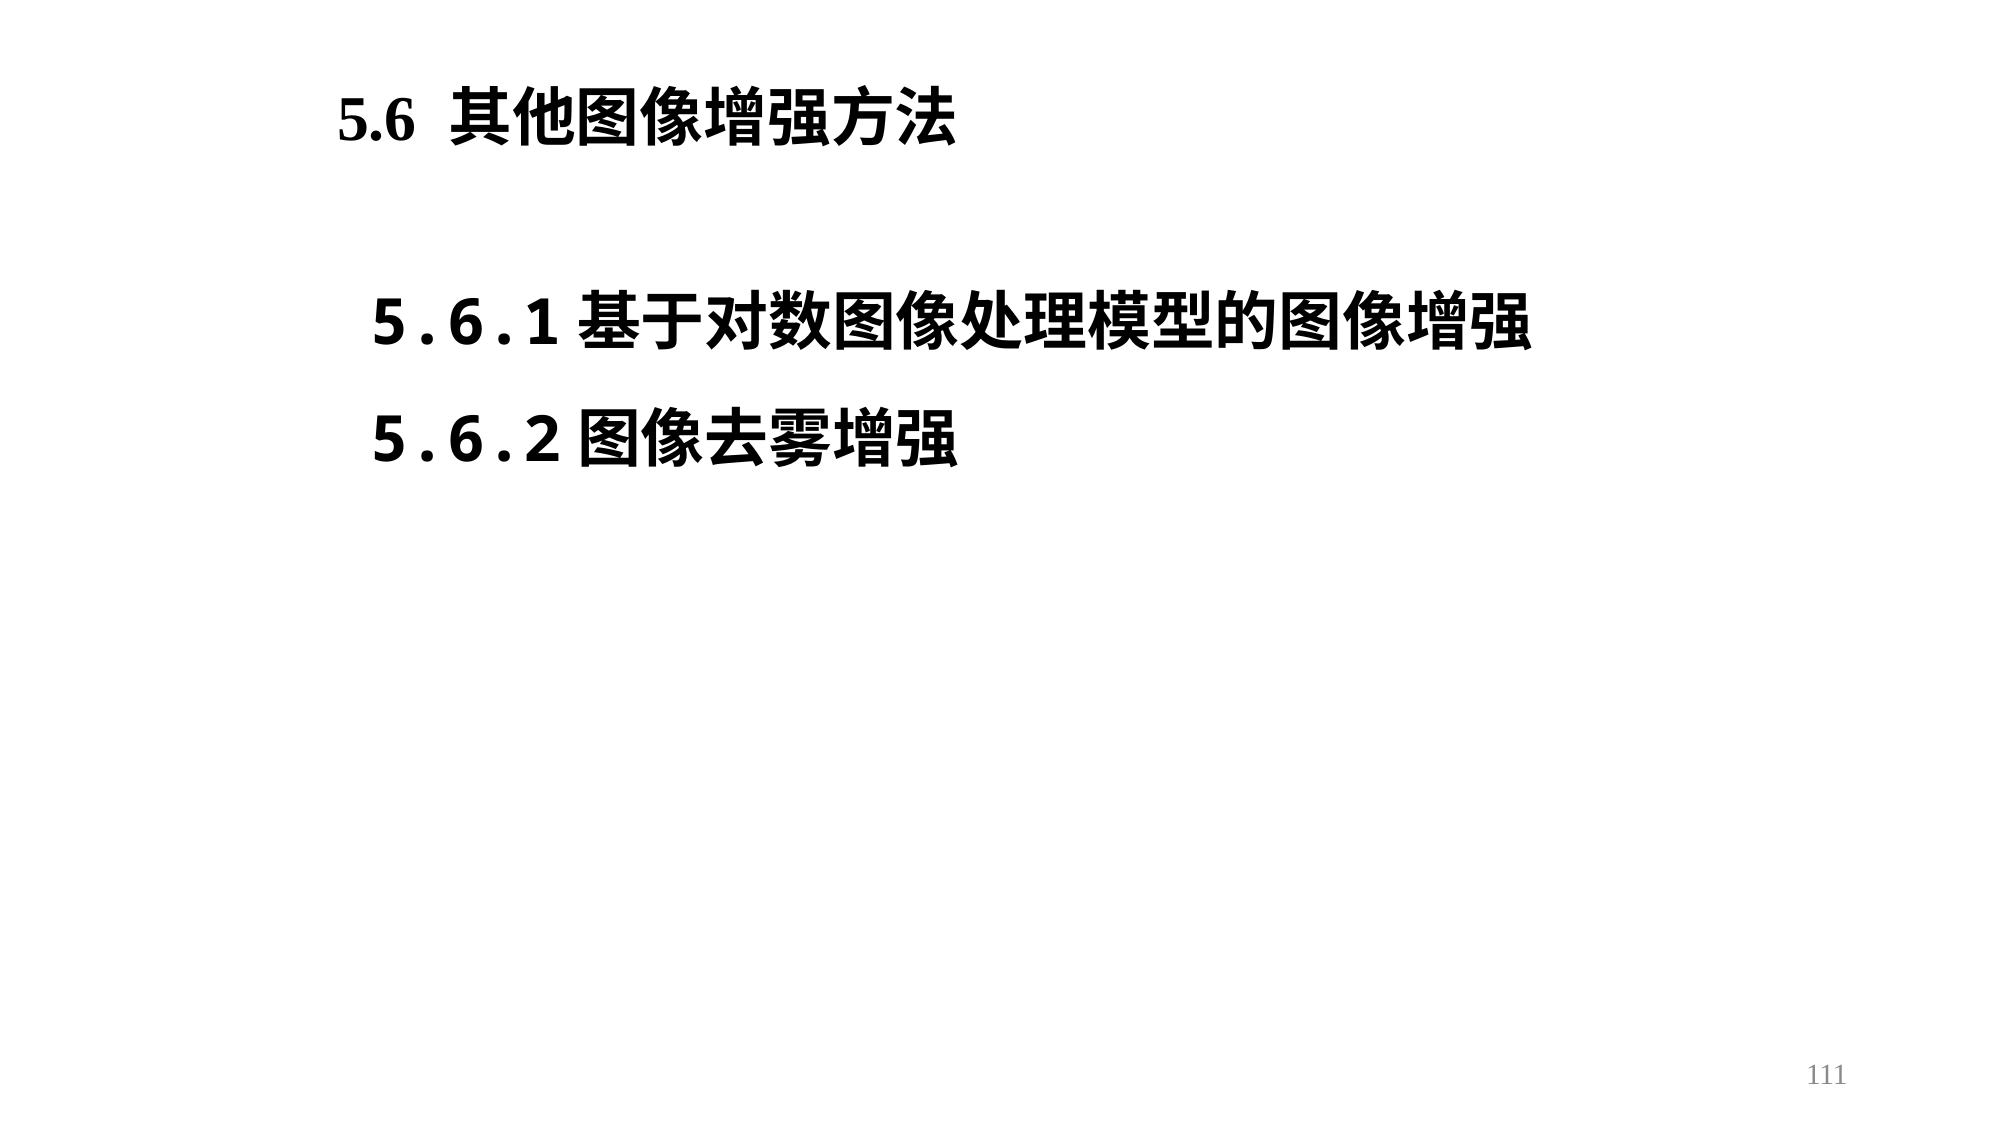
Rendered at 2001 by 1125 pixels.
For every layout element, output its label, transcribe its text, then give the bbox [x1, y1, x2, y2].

text_box 5.6 其他图像增强方法 [322, 50, 1355, 180]
slide_number 111 [1412, 1042, 1863, 1103]
text_box 5.6.1基于对数图像处理模型的图像增强 5.6.2图像去雾增强 [355, 257, 1598, 482]
